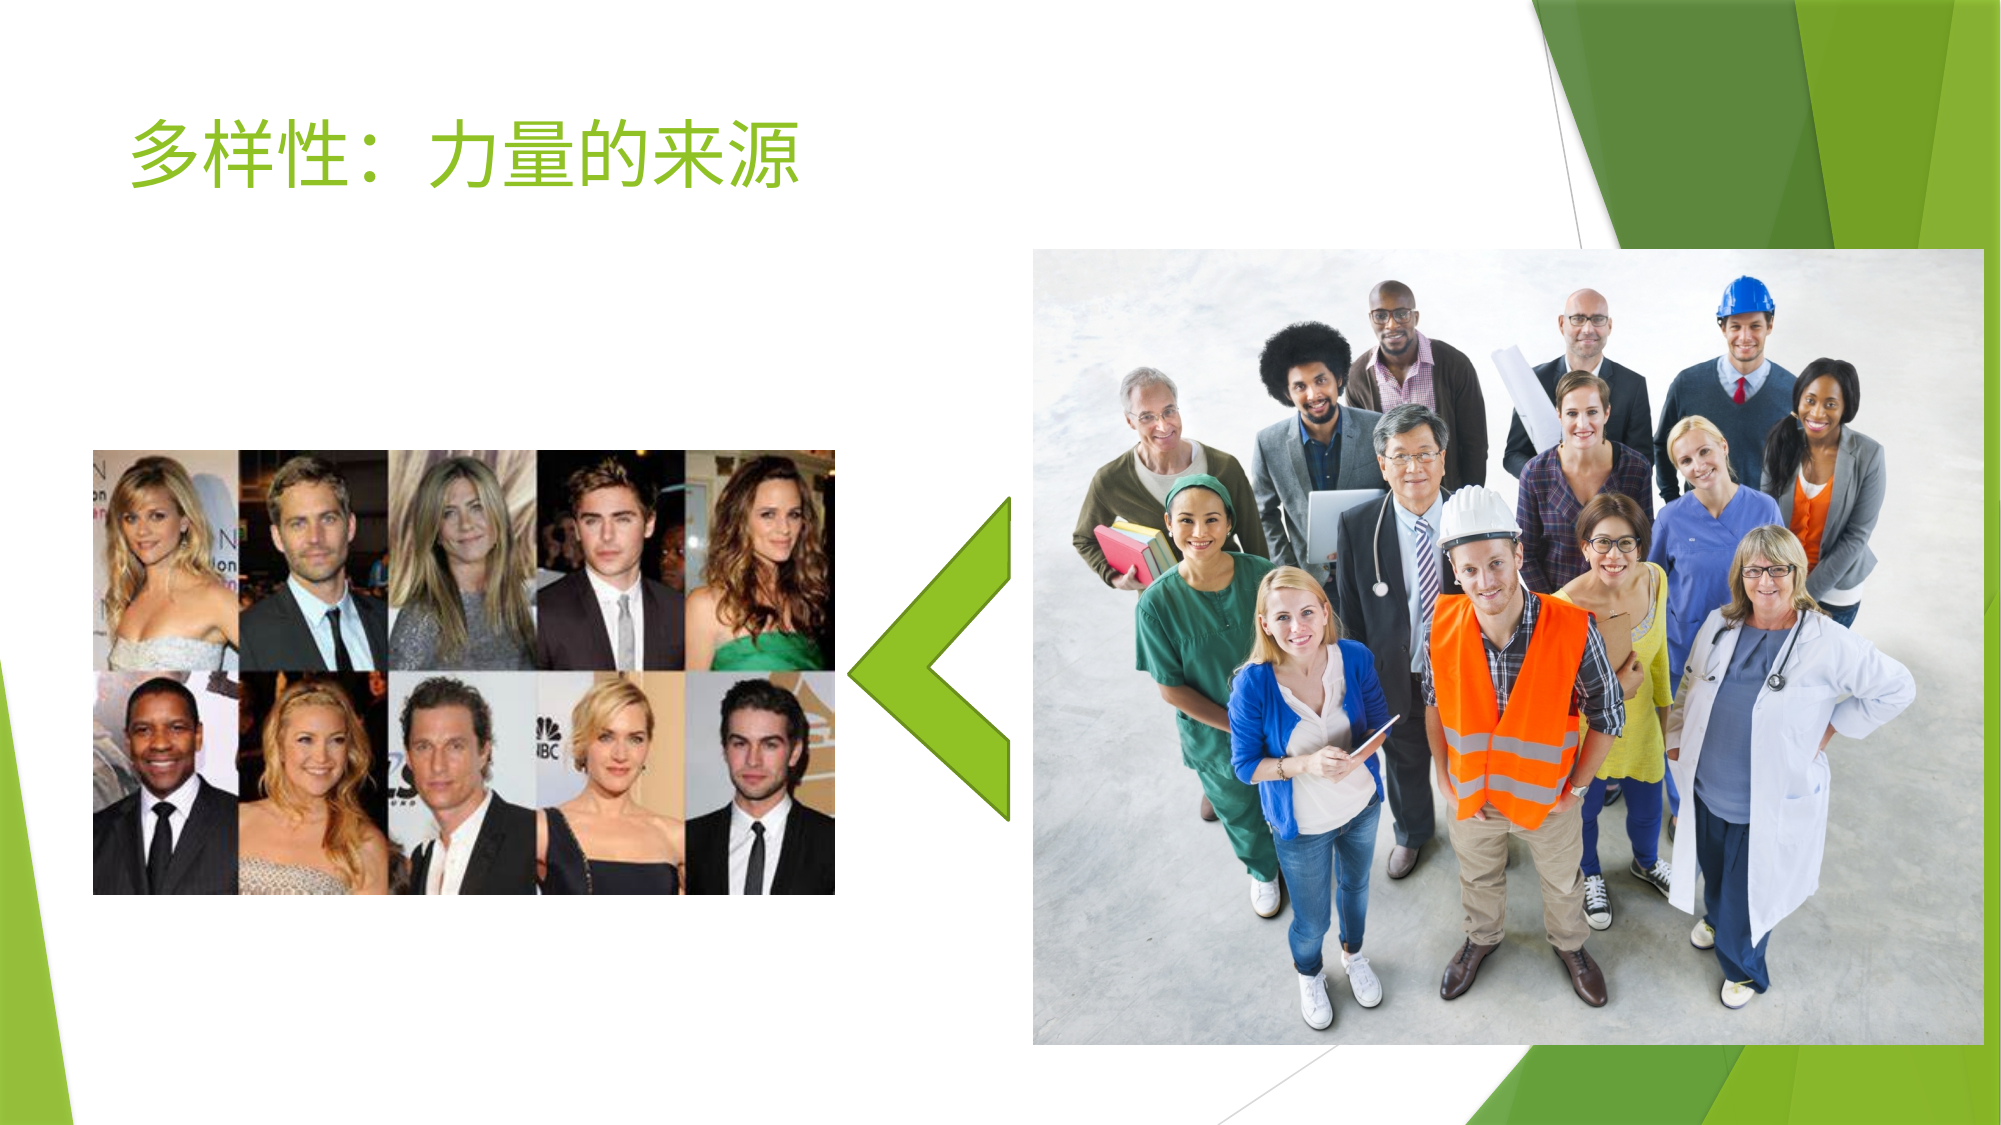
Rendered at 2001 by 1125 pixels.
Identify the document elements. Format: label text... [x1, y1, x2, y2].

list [93, 450, 835, 896]
title 多样性：力量的来源 [111, 99, 1522, 317]
picture [1032, 248, 1984, 1045]
text_box [847, 496, 1011, 822]
